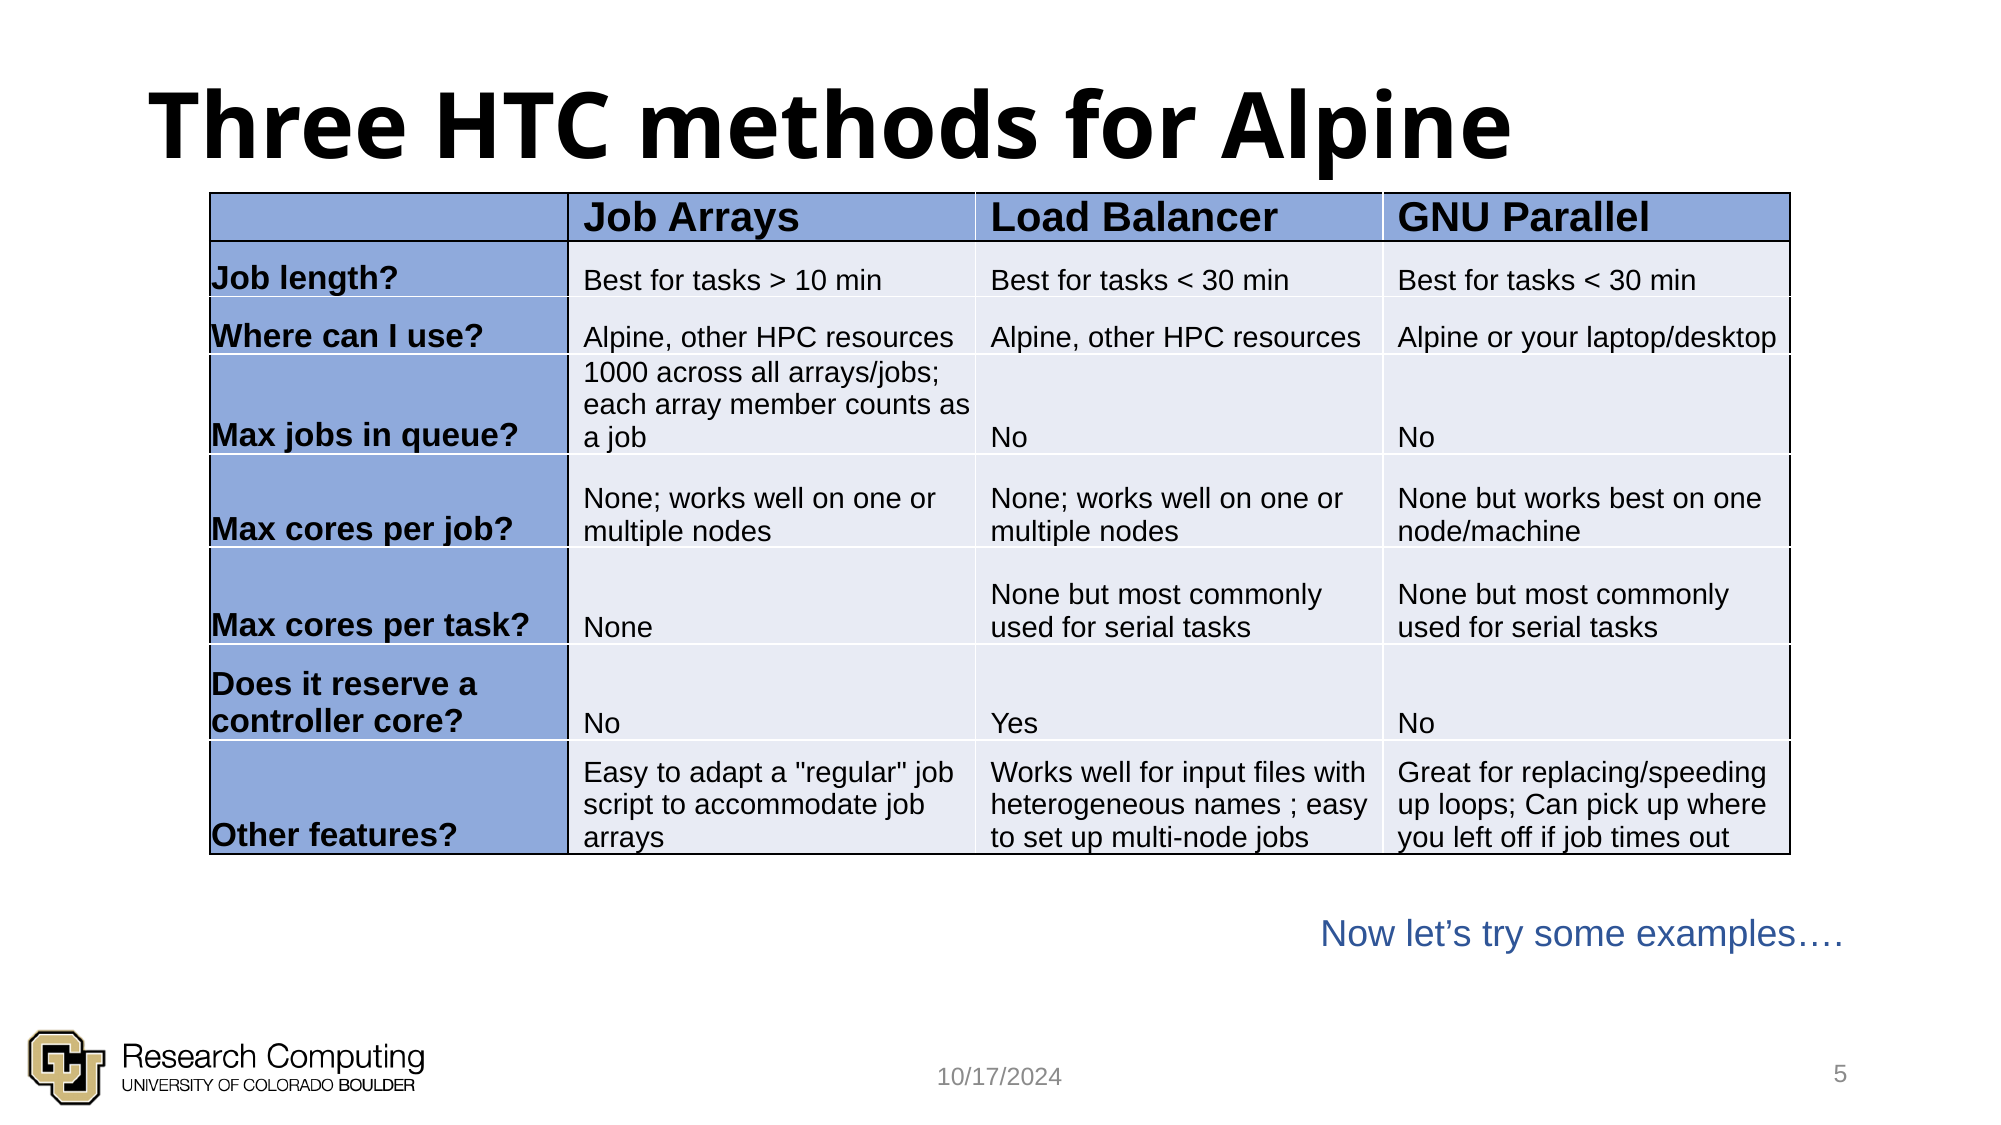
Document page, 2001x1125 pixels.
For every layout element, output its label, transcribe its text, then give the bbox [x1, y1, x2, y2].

table_cell Job length? [211, 242, 567, 296]
table_cell Best for tasks < 30 min [1384, 242, 1789, 296]
table_cell No [1384, 355, 1789, 453]
table_cell Great for replacing/speeding up loops; Can pick up where you left off if job times out [1384, 741, 1789, 853]
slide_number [774, 1045, 1225, 1105]
table_cell Best for tasks > 10 min [569, 242, 975, 296]
table_cell Alpine, other HPC resources [569, 297, 975, 353]
picture [0, 1024, 775, 1121]
title Three HTC methods for Alpine [132, 20, 1946, 238]
table_cell 1000 across all arrays/jobs; each array member counts as a job [569, 355, 975, 453]
table_cell Max cores per task? [211, 548, 567, 643]
table_cell No [976, 355, 1382, 453]
table_cell None but most commonly used for serial tasks [1384, 548, 1789, 643]
table_cell No [569, 645, 975, 739]
table_header Job Arrays [569, 194, 975, 240]
table_cell None; works well on one or multiple nodes [976, 455, 1382, 546]
table_cell No [1384, 645, 1789, 739]
table_cell None [569, 548, 975, 643]
table_header GNU Parallel [1384, 194, 1789, 240]
table_cell Max jobs in queue? [211, 355, 567, 453]
table_cell Works well for input files with heterogeneous names ; easy to set up multi-node jobs [976, 741, 1382, 853]
table_cell Easy to adapt a "regular" job script to accommodate job arrays [569, 741, 975, 853]
table_header [211, 194, 567, 240]
table_cell Does it reserve a controller core? [211, 645, 567, 739]
table_cell None; works well on one or multiple nodes [569, 455, 975, 546]
slide_number 5 [1412, 1042, 1863, 1103]
table_cell Yes [976, 645, 1382, 739]
table_cell Alpine, other HPC resources [976, 297, 1382, 353]
table_cell None but most commonly used for serial tasks [976, 548, 1382, 643]
table_cell Max cores per job? [211, 455, 567, 546]
text_box Now let’s try some examples…. [1305, 901, 1860, 962]
table_header Load Balancer [976, 194, 1382, 240]
table_cell Other features? [211, 741, 567, 853]
table_cell Where can I use? [211, 297, 567, 353]
table_cell Best for tasks < 30 min [976, 242, 1382, 296]
table_cell None but works best on one node/machine [1384, 455, 1789, 546]
table_cell Alpine or your laptop/desktop [1384, 297, 1789, 353]
